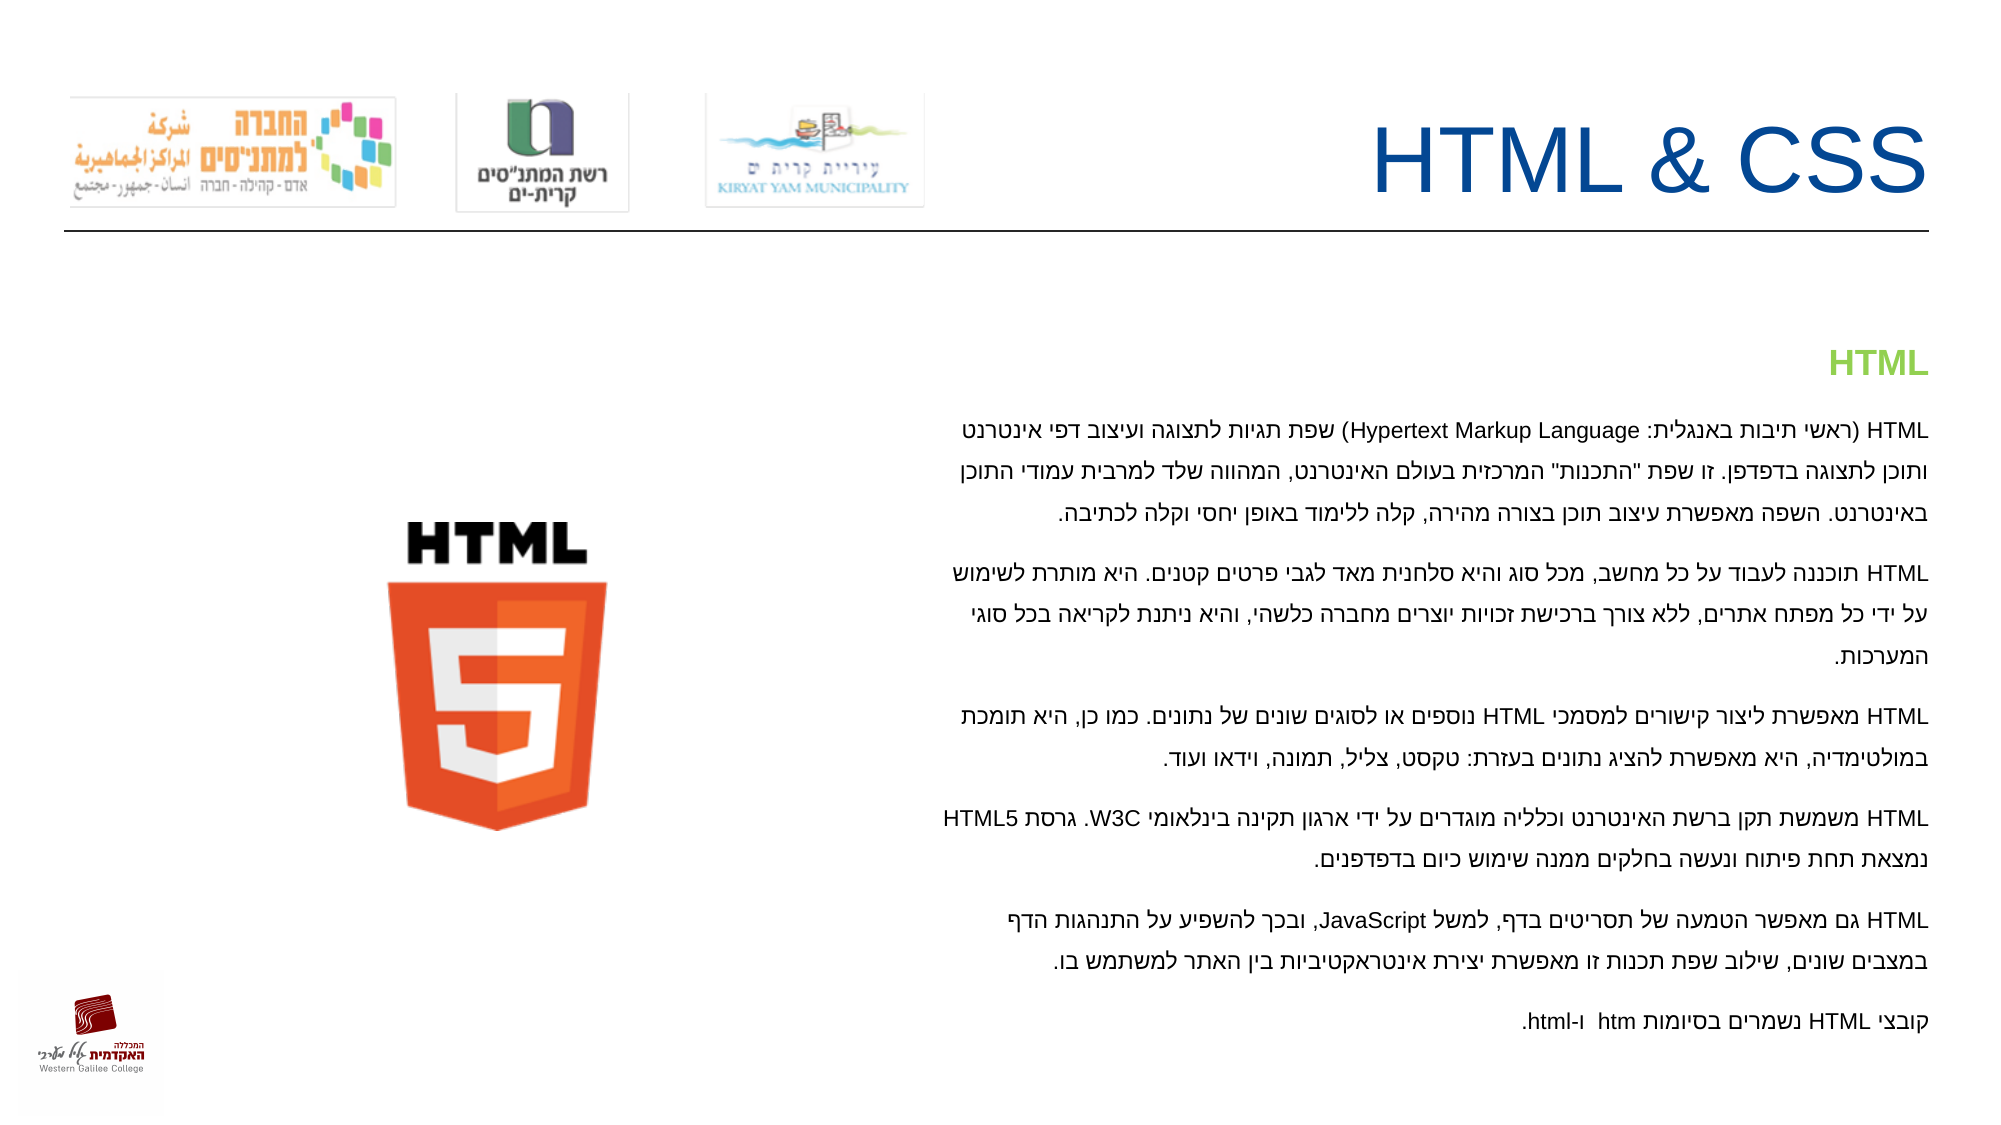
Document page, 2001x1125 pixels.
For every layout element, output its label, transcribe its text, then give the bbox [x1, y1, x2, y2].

text_box HTML HTML (ראשי תיבות באנגלית: Hypertext Markup Language) שפת תגיות לתצוגה ועיצוב דפי אינטרנט ותוכן לתצוגה בדפדפן. זו שפת "התכנות" המרכזית בעולם האינטרנט, המהווה שלד למרבית עמודי התוכן באינטרנט. השפה מאפשרת עיצוב תוכן בצורה מהירה, קלה ללימוד באופן יחסי וקלה לכתיבה. HTML תוכננה לעבוד על כל מחשב, מכל סוג והיא סלחנית מאד לגבי פרטים קטנים. היא מותרת לשימוש על ידי כל מפתח אתרים, ללא צורך ברכישת זכויות יוצרים מחברה כלשהי, והיא ניתנת לקריאה בכל סוגי המערכות. HTML מאפשרת ליצור קישורים למסמכי HTML נוספים או לסוגים שונים של נתונים. כמו כן, היא תומכת במולטימדיה, היא מאפשרת להציג נתונים בעזרת: טקסט, צליל, תמונה, וידאו ועוד. HTML משמשת תקן ברשת האינטרנט וכלליה מוגדרים על ידי ארגון תקינה בינלאומי W3C. גרסת HTML5 נמצאת תחת פיתוח ונעשה בחלקים ממנה שימוש כיום בדפדפנים. HTML גם מאפשר הטמעה של תסריטים בדף, למשל JavaScript, ובכך להשפיע על התנהגות הדף במצבים שונים, שילוב שפת תכנות זו מאפשרת יצירת אינטראקטיביות בין האתר למשתמש בו. קובצי HTML נשמרים בסיומות htm ו-html. [924, 309, 1930, 1043]
title HTML & CSS [64, 55, 1930, 221]
picture [18, 970, 164, 1116]
picture [70, 93, 925, 213]
picture [343, 522, 652, 831]
